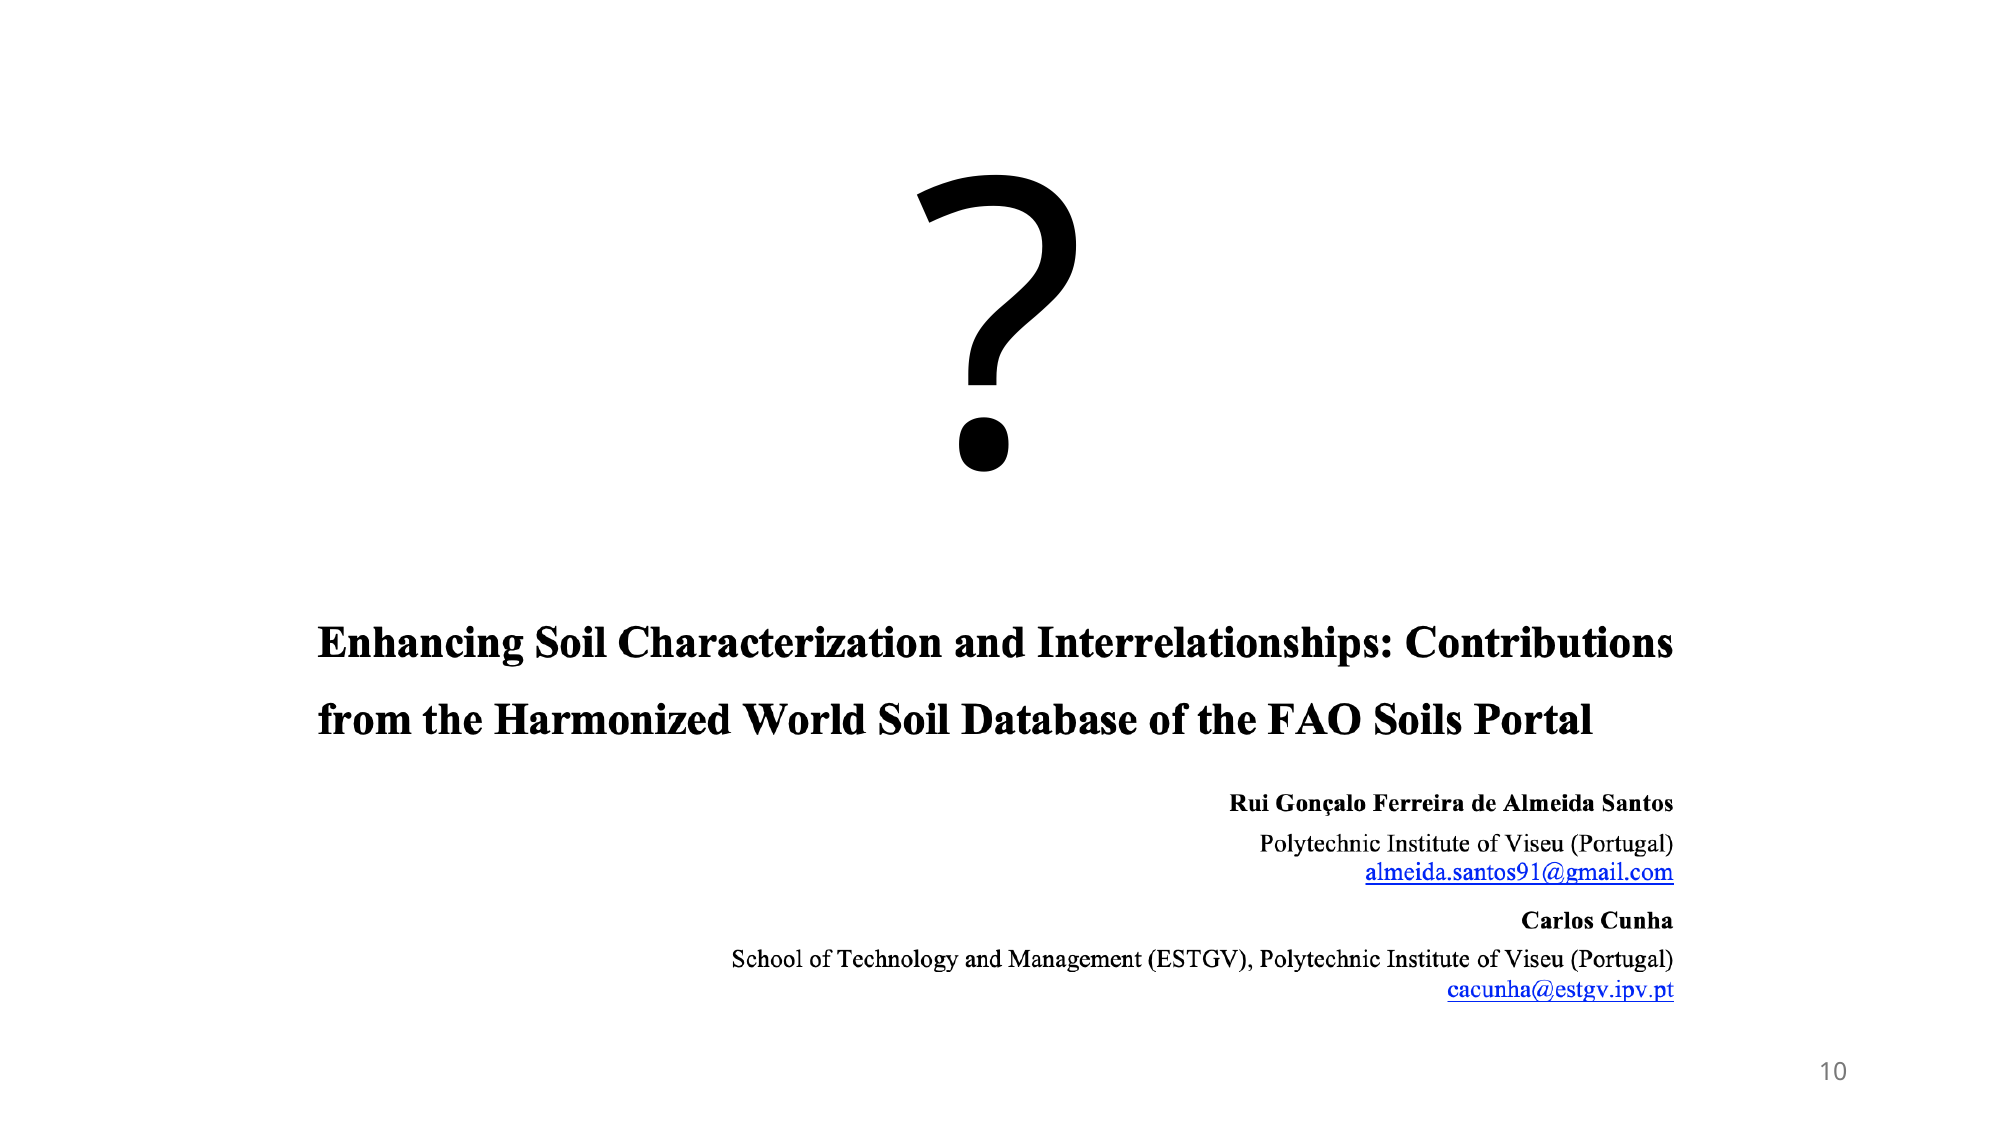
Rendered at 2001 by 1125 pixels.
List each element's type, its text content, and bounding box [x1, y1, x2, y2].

picture [297, 597, 1703, 1028]
slide_number 10 [1412, 1042, 1863, 1103]
list ? [137, 111, 1863, 563]
